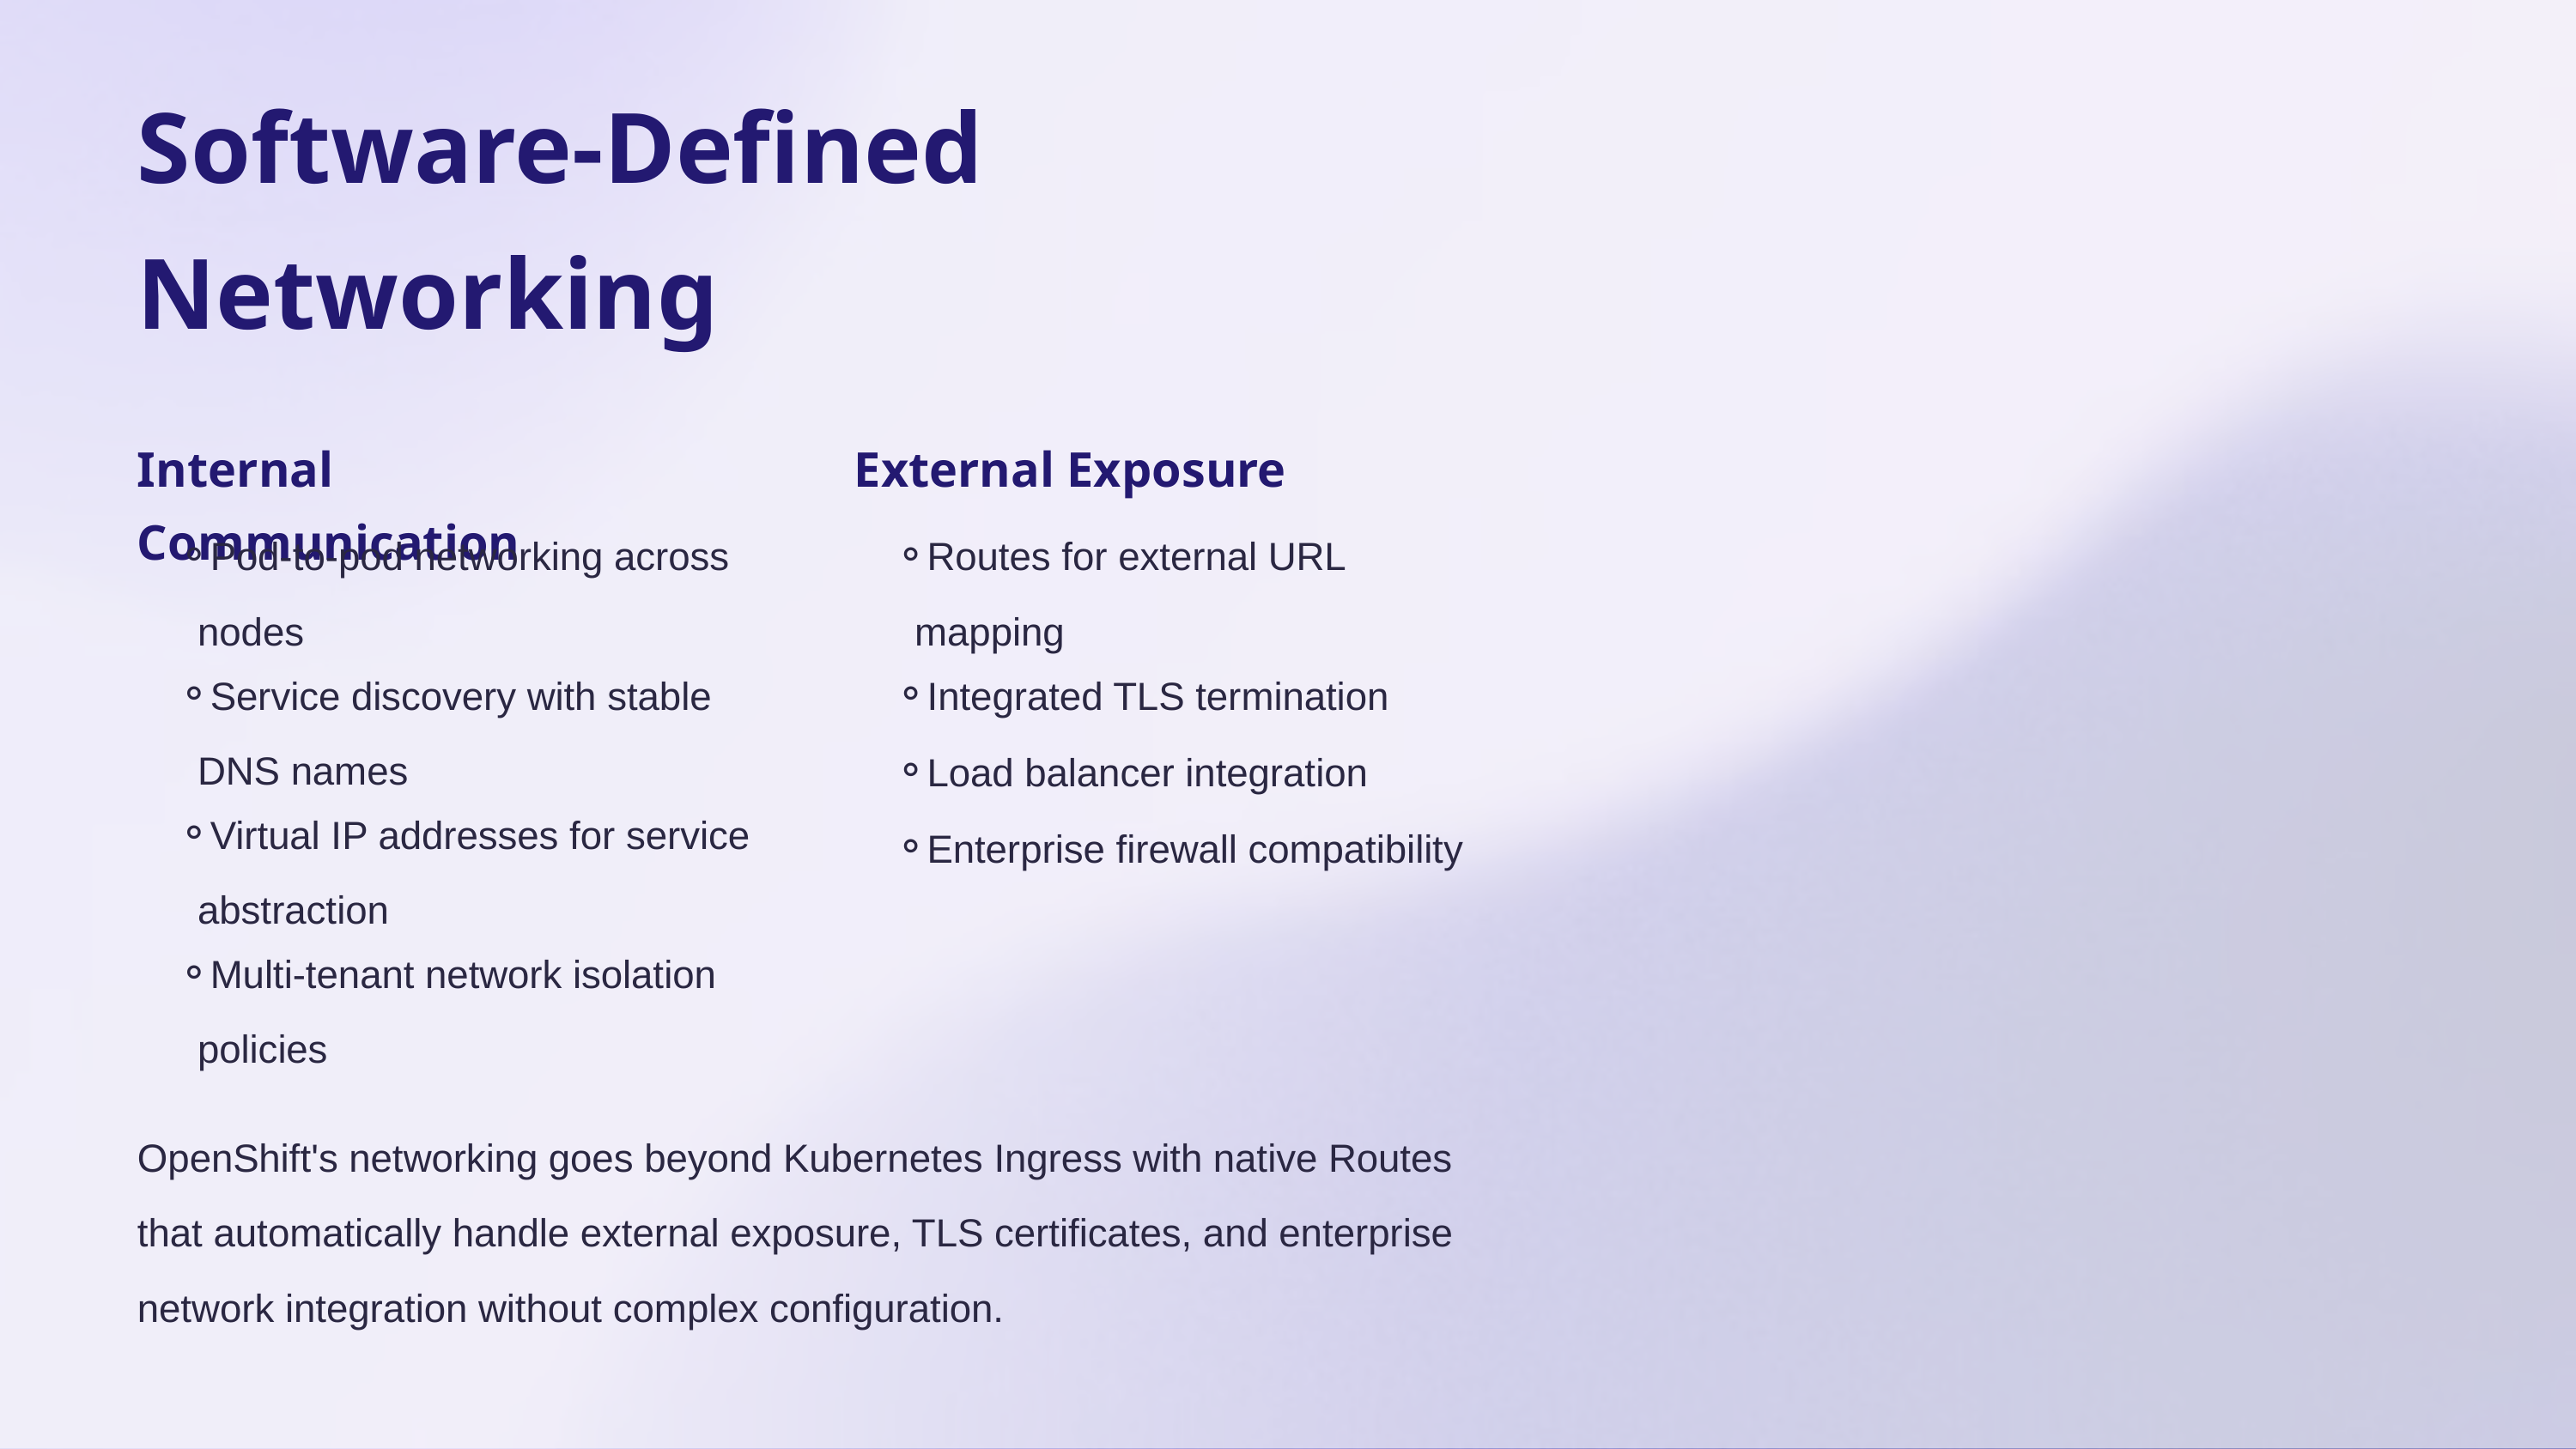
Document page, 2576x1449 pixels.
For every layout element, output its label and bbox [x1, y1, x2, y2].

text_box [0, 0, 2576, 1449]
